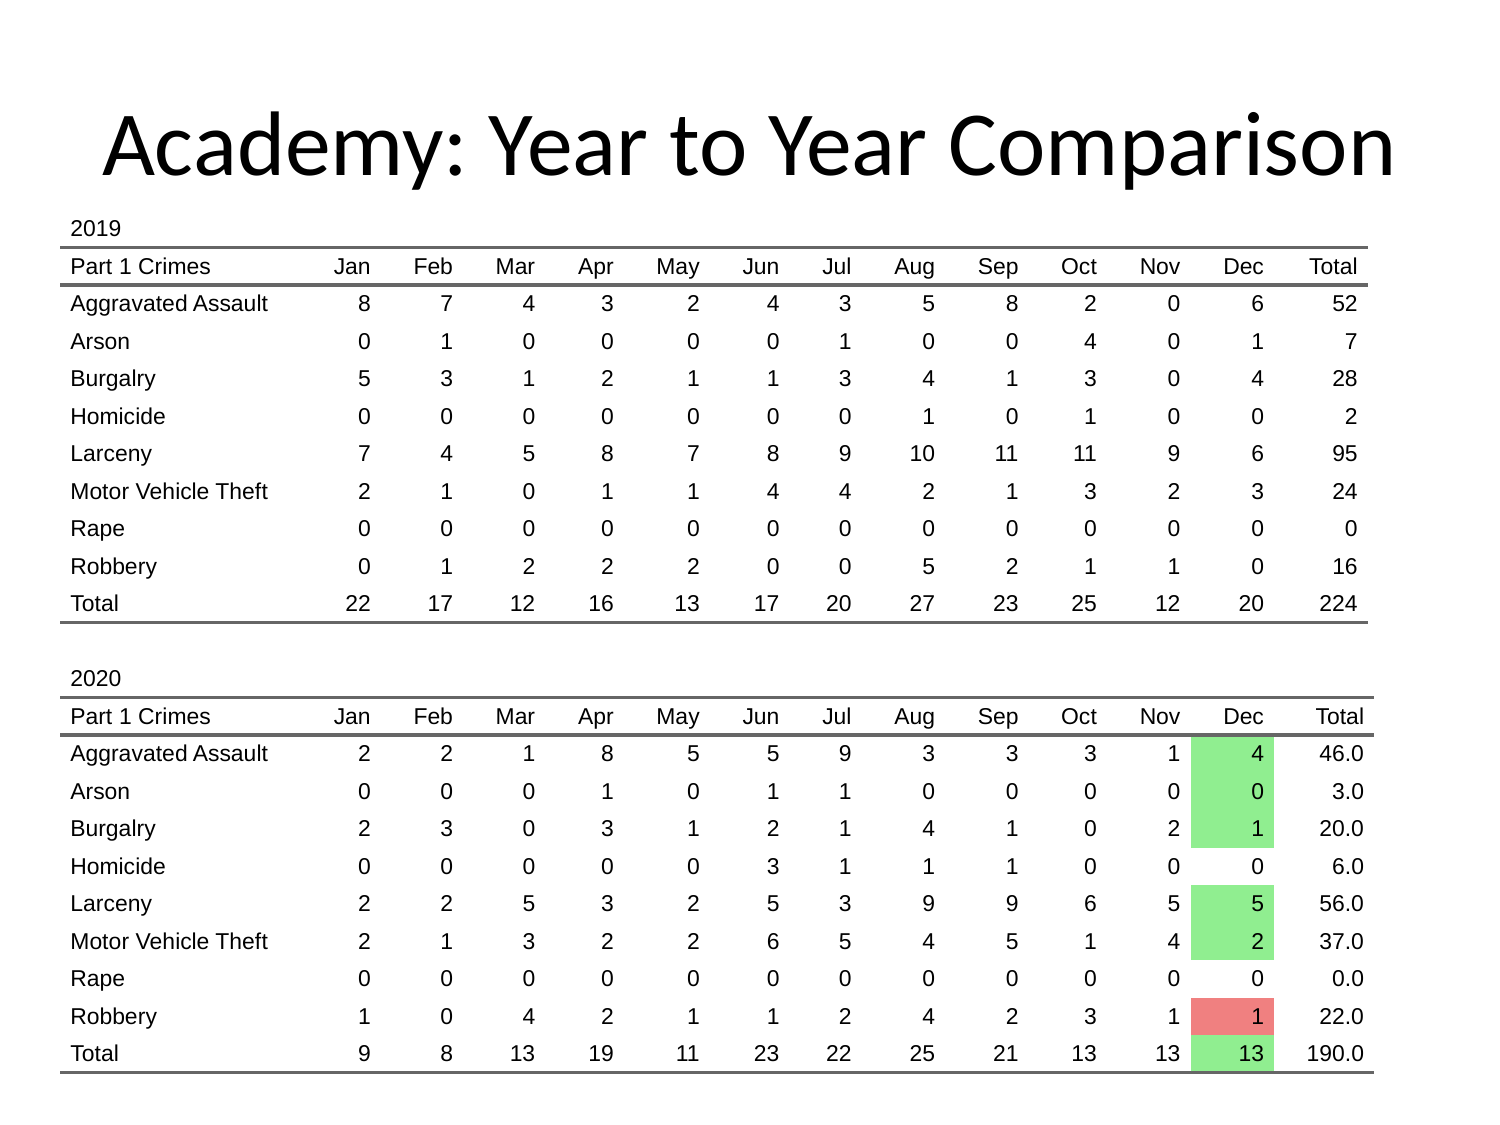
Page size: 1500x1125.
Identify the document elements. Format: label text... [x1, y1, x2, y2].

table_cell 0 [710, 323, 790, 360]
table_cell 0 [1107, 960, 1191, 998]
table_cell Motor Vehicle Theft [60, 923, 301, 960]
table_cell 1 [1107, 548, 1191, 585]
table_cell 2 [546, 548, 624, 585]
table_cell Dec [1191, 249, 1274, 283]
table_cell 3 [546, 810, 624, 848]
table_cell Burgalry [60, 810, 301, 848]
table_cell 6.0 [1274, 848, 1374, 885]
table_cell 2 [463, 548, 546, 585]
table_cell 1 [381, 323, 463, 360]
table_cell 5 [301, 360, 381, 398]
table_cell 0 [624, 960, 710, 998]
table_cell 1 [1191, 998, 1274, 1035]
table_cell 0 [1107, 360, 1191, 398]
table_cell Aggravated Assault [60, 737, 301, 773]
table_cell 6 [1029, 885, 1107, 923]
table_cell 5 [710, 737, 790, 773]
table_cell 0 [463, 960, 546, 998]
table_cell 2 [546, 998, 624, 1035]
table_cell 5 [463, 885, 546, 923]
table_cell Oct [1029, 699, 1107, 733]
table_cell 1 [790, 773, 862, 810]
table_cell Rape [60, 960, 301, 998]
table_cell 0 [624, 323, 710, 360]
table_cell 0 [1029, 810, 1107, 848]
table_cell 21 [945, 1035, 1029, 1071]
table_cell 2 [710, 810, 790, 848]
table_cell 1 [862, 848, 945, 885]
table_cell Sep [945, 699, 1029, 733]
table_cell 5 [790, 923, 862, 960]
table_cell 7 [301, 435, 381, 473]
table_cell 0 [624, 773, 710, 810]
table_cell 1 [301, 998, 381, 1035]
table_cell 2 [624, 287, 710, 323]
table_cell 0 [381, 998, 463, 1035]
table_cell 22 [790, 1035, 862, 1071]
table_cell 4 [1029, 323, 1107, 360]
table_cell 52 [1274, 287, 1368, 323]
table_cell 1 [1191, 810, 1274, 848]
table_cell 95 [1274, 435, 1368, 473]
table_cell 37.0 [1274, 923, 1374, 960]
table_cell 0 [546, 323, 624, 360]
table_cell 2 [301, 473, 381, 510]
table_cell Part 1 Crimes [60, 249, 301, 283]
table_cell 0 [546, 848, 624, 885]
table_cell 0 [1107, 323, 1191, 360]
table_cell 0 [301, 510, 381, 548]
table_cell 24 [1274, 473, 1368, 510]
table_cell Total [1274, 699, 1374, 733]
table_cell 3 [1029, 998, 1107, 1035]
table_cell 0 [381, 848, 463, 885]
table_cell Robbery [60, 548, 301, 585]
table_cell 4 [1191, 737, 1274, 773]
table_cell 0 [463, 848, 546, 885]
table_cell 1 [463, 737, 546, 773]
table_cell 0 [1107, 510, 1191, 548]
table_cell 9 [1107, 435, 1191, 473]
table_cell Part 1 Crimes [60, 699, 301, 733]
table_cell 1 [790, 810, 862, 848]
table_cell 3 [1029, 360, 1107, 398]
table_cell 0 [301, 548, 381, 585]
table_cell 0 [862, 510, 945, 548]
table_cell Total [60, 1035, 301, 1071]
table_cell 2 [546, 360, 624, 398]
table_cell 1 [710, 360, 790, 398]
table_cell 3.0 [1274, 773, 1374, 810]
table_cell 0 [546, 398, 624, 435]
table_cell 3 [381, 360, 463, 398]
table_cell 1 [862, 398, 945, 435]
table_cell 4 [862, 923, 945, 960]
table_cell 27 [862, 585, 945, 621]
title Academy: Year to Year Comparison [75, 45, 1425, 233]
table_cell Sep [945, 249, 1029, 283]
table_cell 1 [1029, 548, 1107, 585]
table_cell 0 [1107, 398, 1191, 435]
table_cell 8 [546, 435, 624, 473]
table_cell 2 [381, 737, 463, 773]
table_cell 1 [945, 473, 1029, 510]
table_cell Nov [1107, 249, 1191, 283]
table_cell 7 [381, 287, 463, 323]
table_cell 6 [1191, 287, 1274, 323]
table_cell Aggravated Assault [60, 287, 301, 323]
table_cell 0 [790, 960, 862, 998]
table_cell 20 [1191, 585, 1274, 621]
table_cell 7 [1274, 323, 1368, 360]
table_cell 0 [624, 398, 710, 435]
table_cell 1 [624, 473, 710, 510]
table_cell 4 [463, 287, 546, 323]
table_cell 2 [1107, 810, 1191, 848]
table_cell 2 [546, 923, 624, 960]
table_cell 1 [624, 360, 710, 398]
table_cell 1 [624, 998, 710, 1035]
table_cell 0 [945, 510, 1029, 548]
table_cell 5 [1107, 885, 1191, 923]
table_cell 0 [945, 323, 1029, 360]
table_cell 22.0 [1274, 998, 1374, 1035]
table_cell 9 [790, 435, 862, 473]
table_cell 2 [624, 923, 710, 960]
table_cell 0 [710, 548, 790, 585]
table_cell Homicide [60, 398, 301, 435]
table_cell Mar [463, 249, 546, 283]
table_cell 4 [862, 810, 945, 848]
table_cell 0 [546, 960, 624, 998]
table_cell 0 [710, 398, 790, 435]
table_cell 0 [381, 773, 463, 810]
table_cell 1 [1107, 737, 1191, 773]
table_cell 11 [945, 435, 1029, 473]
table_cell 0 [710, 960, 790, 998]
table_cell 0 [1191, 548, 1274, 585]
table_cell Total [60, 585, 301, 621]
table_cell 17 [710, 585, 790, 621]
table_cell 0 [301, 773, 381, 810]
table_cell 46.0 [1274, 737, 1374, 773]
table_cell Nov [1107, 699, 1191, 733]
table_cell 8 [710, 435, 790, 473]
table_cell 9 [790, 737, 862, 773]
table_cell Oct [1029, 249, 1107, 283]
table_cell Feb [381, 249, 463, 283]
table_cell 0.0 [1274, 960, 1374, 998]
table_cell 2 [301, 885, 381, 923]
table_cell 1 [790, 323, 862, 360]
table_cell 0 [301, 848, 381, 885]
table_cell 2 [1191, 923, 1274, 960]
table_cell 0 [945, 773, 1029, 810]
table_cell 1 [546, 773, 624, 810]
table_cell 0 [790, 398, 862, 435]
table_cell 56.0 [1274, 885, 1374, 923]
table_cell 20 [790, 585, 862, 621]
table_cell 1 [945, 848, 1029, 885]
table_cell 0 [790, 510, 862, 548]
table_cell 2 [301, 737, 381, 773]
table_cell 5 [1191, 885, 1274, 923]
table_cell Jul [790, 699, 862, 733]
table_cell 0 [546, 510, 624, 548]
table_cell 2 [1274, 398, 1368, 435]
table_cell 1 [546, 473, 624, 510]
table_cell 23 [710, 1035, 790, 1071]
table_cell 0 [463, 773, 546, 810]
table_cell 3 [790, 885, 862, 923]
table_cell 13 [1107, 1035, 1191, 1071]
table_cell 10 [862, 435, 945, 473]
table_cell 0 [381, 510, 463, 548]
table_cell 0 [1029, 848, 1107, 885]
table_cell 1 [945, 360, 1029, 398]
table_cell 0 [463, 510, 546, 548]
table_cell 4 [710, 287, 790, 323]
table_cell 16 [546, 585, 624, 621]
table_cell 8 [381, 1035, 463, 1071]
table_cell 3 [945, 737, 1029, 773]
table_cell 23 [945, 585, 1029, 621]
table_cell 9 [862, 885, 945, 923]
table_cell 12 [463, 585, 546, 621]
table_header 2020 [60, 660, 1374, 696]
table_cell 0 [862, 960, 945, 998]
table_cell 0 [624, 848, 710, 885]
table_cell 0 [1029, 510, 1107, 548]
table_cell 4 [710, 473, 790, 510]
table_cell 1 [790, 848, 862, 885]
table_cell 1 [463, 360, 546, 398]
table_cell 8 [945, 287, 1029, 323]
table_cell 3 [463, 923, 546, 960]
table_cell 9 [945, 885, 1029, 923]
table_cell 0 [1029, 773, 1107, 810]
table_cell 25 [862, 1035, 945, 1071]
table_cell 2 [790, 998, 862, 1035]
table_cell 1 [1029, 923, 1107, 960]
table_cell 11 [624, 1035, 710, 1071]
table_cell 11 [1029, 435, 1107, 473]
table_cell 1 [710, 773, 790, 810]
table_cell 12 [1107, 585, 1191, 621]
table_cell 8 [546, 737, 624, 773]
table_cell 4 [463, 998, 546, 1035]
table_cell 4 [862, 998, 945, 1035]
table_cell 7 [624, 435, 710, 473]
table_cell 6 [1191, 435, 1274, 473]
table_cell 0 [1029, 960, 1107, 998]
table_cell 0 [945, 960, 1029, 998]
table_cell 1 [1029, 398, 1107, 435]
table_cell 22 [301, 585, 381, 621]
table_cell 0 [862, 323, 945, 360]
table_cell 5 [862, 548, 945, 585]
table_cell 5 [945, 923, 1029, 960]
table_cell 2 [945, 998, 1029, 1035]
table_cell Apr [546, 699, 624, 733]
table_cell 6 [710, 923, 790, 960]
table_cell Robbery [60, 998, 301, 1035]
table_cell 9 [301, 1035, 381, 1071]
table_cell 0 [1191, 773, 1274, 810]
table_cell 0 [381, 398, 463, 435]
table_cell 0 [624, 510, 710, 548]
table_cell 0 [1191, 398, 1274, 435]
table_cell Burgalry [60, 360, 301, 398]
table_cell 3 [710, 848, 790, 885]
table_cell Jul [790, 249, 862, 283]
table_cell 2 [1029, 287, 1107, 323]
table_cell 8 [301, 287, 381, 323]
table_cell 1 [381, 473, 463, 510]
table_cell 2 [945, 548, 1029, 585]
table_cell 1 [381, 923, 463, 960]
table_cell Rape [60, 510, 301, 548]
table_cell 0 [1107, 848, 1191, 885]
table_cell Dec [1191, 699, 1274, 733]
table_cell 1 [1191, 323, 1274, 360]
table_cell 3 [1029, 473, 1107, 510]
table_cell Jan [301, 699, 381, 733]
table_cell Jun [710, 249, 790, 283]
table_cell 13 [624, 585, 710, 621]
table_cell 2 [301, 923, 381, 960]
table_cell 4 [381, 435, 463, 473]
table_cell 5 [862, 287, 945, 323]
table_cell May [624, 699, 710, 733]
table_cell 1 [710, 998, 790, 1035]
table_cell 3 [862, 737, 945, 773]
table_cell 2 [381, 885, 463, 923]
table_cell Aug [862, 699, 945, 733]
table_cell 2 [301, 810, 381, 848]
table_cell 0 [945, 398, 1029, 435]
table_cell Total [1274, 249, 1368, 283]
table_cell 0 [1274, 510, 1368, 548]
table_cell Mar [463, 699, 546, 733]
table_cell 0 [381, 960, 463, 998]
table_cell 19 [546, 1035, 624, 1071]
table_cell 2 [862, 473, 945, 510]
table_cell 4 [1107, 923, 1191, 960]
table_cell 0 [862, 773, 945, 810]
table_cell 5 [463, 435, 546, 473]
table_cell 0 [463, 398, 546, 435]
table_cell 3 [381, 810, 463, 848]
table_cell 16 [1274, 548, 1368, 585]
table_cell 0 [301, 323, 381, 360]
table_cell 2 [624, 885, 710, 923]
table_cell 20.0 [1274, 810, 1374, 848]
table_header 2019 [60, 210, 1368, 246]
table_cell 0 [1107, 287, 1191, 323]
table_cell Feb [381, 699, 463, 733]
table_cell Larceny [60, 885, 301, 923]
table_cell 3 [546, 287, 624, 323]
table_cell Larceny [60, 435, 301, 473]
table_cell 190.0 [1274, 1035, 1374, 1071]
table_cell 0 [463, 810, 546, 848]
table_cell 25 [1029, 585, 1107, 621]
table_cell 0 [790, 548, 862, 585]
table_cell 4 [862, 360, 945, 398]
table_cell Jun [710, 699, 790, 733]
table_cell 5 [624, 737, 710, 773]
table_cell 2 [1107, 473, 1191, 510]
table_cell 0 [463, 323, 546, 360]
table_cell Apr [546, 249, 624, 283]
table_cell 2 [624, 548, 710, 585]
table_cell 3 [1029, 737, 1107, 773]
table_cell 13 [1191, 1035, 1274, 1071]
table_cell 1 [624, 810, 710, 848]
table_cell Jan [301, 249, 381, 283]
table_cell 0 [301, 398, 381, 435]
table_cell Arson [60, 323, 301, 360]
table_cell 224 [1274, 585, 1368, 621]
table_cell 0 [301, 960, 381, 998]
table_cell 1 [1107, 998, 1191, 1035]
table_cell 3 [1191, 473, 1274, 510]
table_cell 0 [710, 510, 790, 548]
table_cell 0 [1191, 510, 1274, 548]
table_cell Motor Vehicle Theft [60, 473, 301, 510]
table_cell 3 [790, 360, 862, 398]
table_cell 0 [1107, 773, 1191, 810]
table_cell May [624, 249, 710, 283]
table_cell 0 [463, 473, 546, 510]
table_cell 0 [1191, 848, 1274, 885]
table_cell Homicide [60, 848, 301, 885]
table_cell 5 [710, 885, 790, 923]
table_cell 4 [790, 473, 862, 510]
table_cell 1 [945, 810, 1029, 848]
table_cell 13 [463, 1035, 546, 1071]
table_cell 1 [381, 548, 463, 585]
table_cell Arson [60, 773, 301, 810]
table_cell 17 [381, 585, 463, 621]
table_cell 3 [546, 885, 624, 923]
table_cell Aug [862, 249, 945, 283]
table_cell 0 [1191, 960, 1274, 998]
table_cell 28 [1274, 360, 1368, 398]
table_cell 3 [790, 287, 862, 323]
table_cell 13 [1029, 1035, 1107, 1071]
table_cell 4 [1191, 360, 1274, 398]
